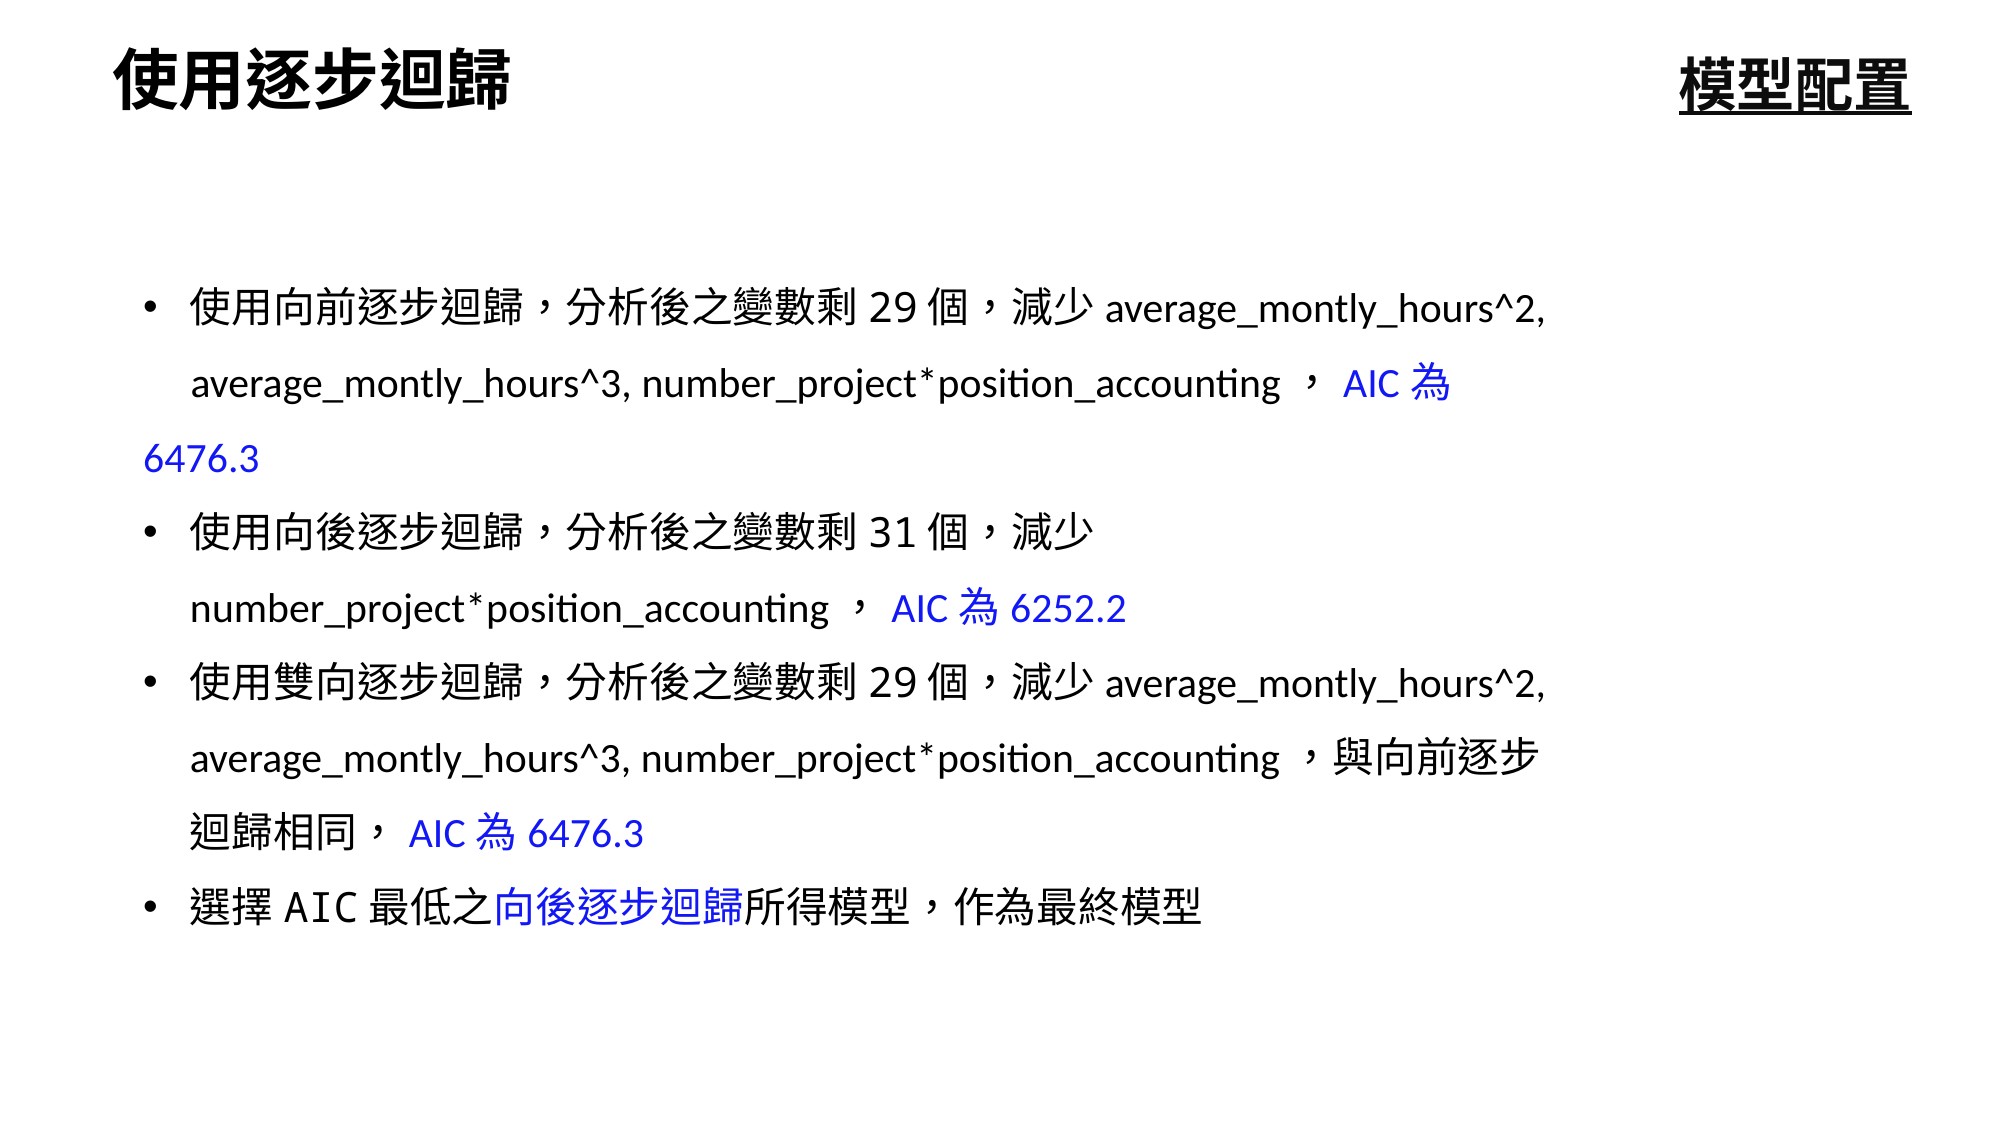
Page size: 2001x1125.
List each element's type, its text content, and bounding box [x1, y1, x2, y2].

text_box 使用向前逐步迴歸，分析後之變數剩29個，減少average_montly_hours^2, average_montly_hours^3, number_project*position_accounting，AIC為6476.3 使用向後逐步迴歸，分析後之變數剩31個，減少number_project*position_accounting，AIC為6252.2 使用雙向逐步迴歸，分析後之變數剩29個，減少average_montly_hours^2, average_montly_hours^3, number_project*position_accounting，與向前逐步迴歸相同，AIC為6476.3 選擇AIC最低之向後逐步迴歸所得模型，作為最終模型 [128, 248, 1577, 939]
text_box 模型配置 [1663, 40, 1927, 126]
text_box 使用逐步迴歸 [97, 30, 998, 126]
